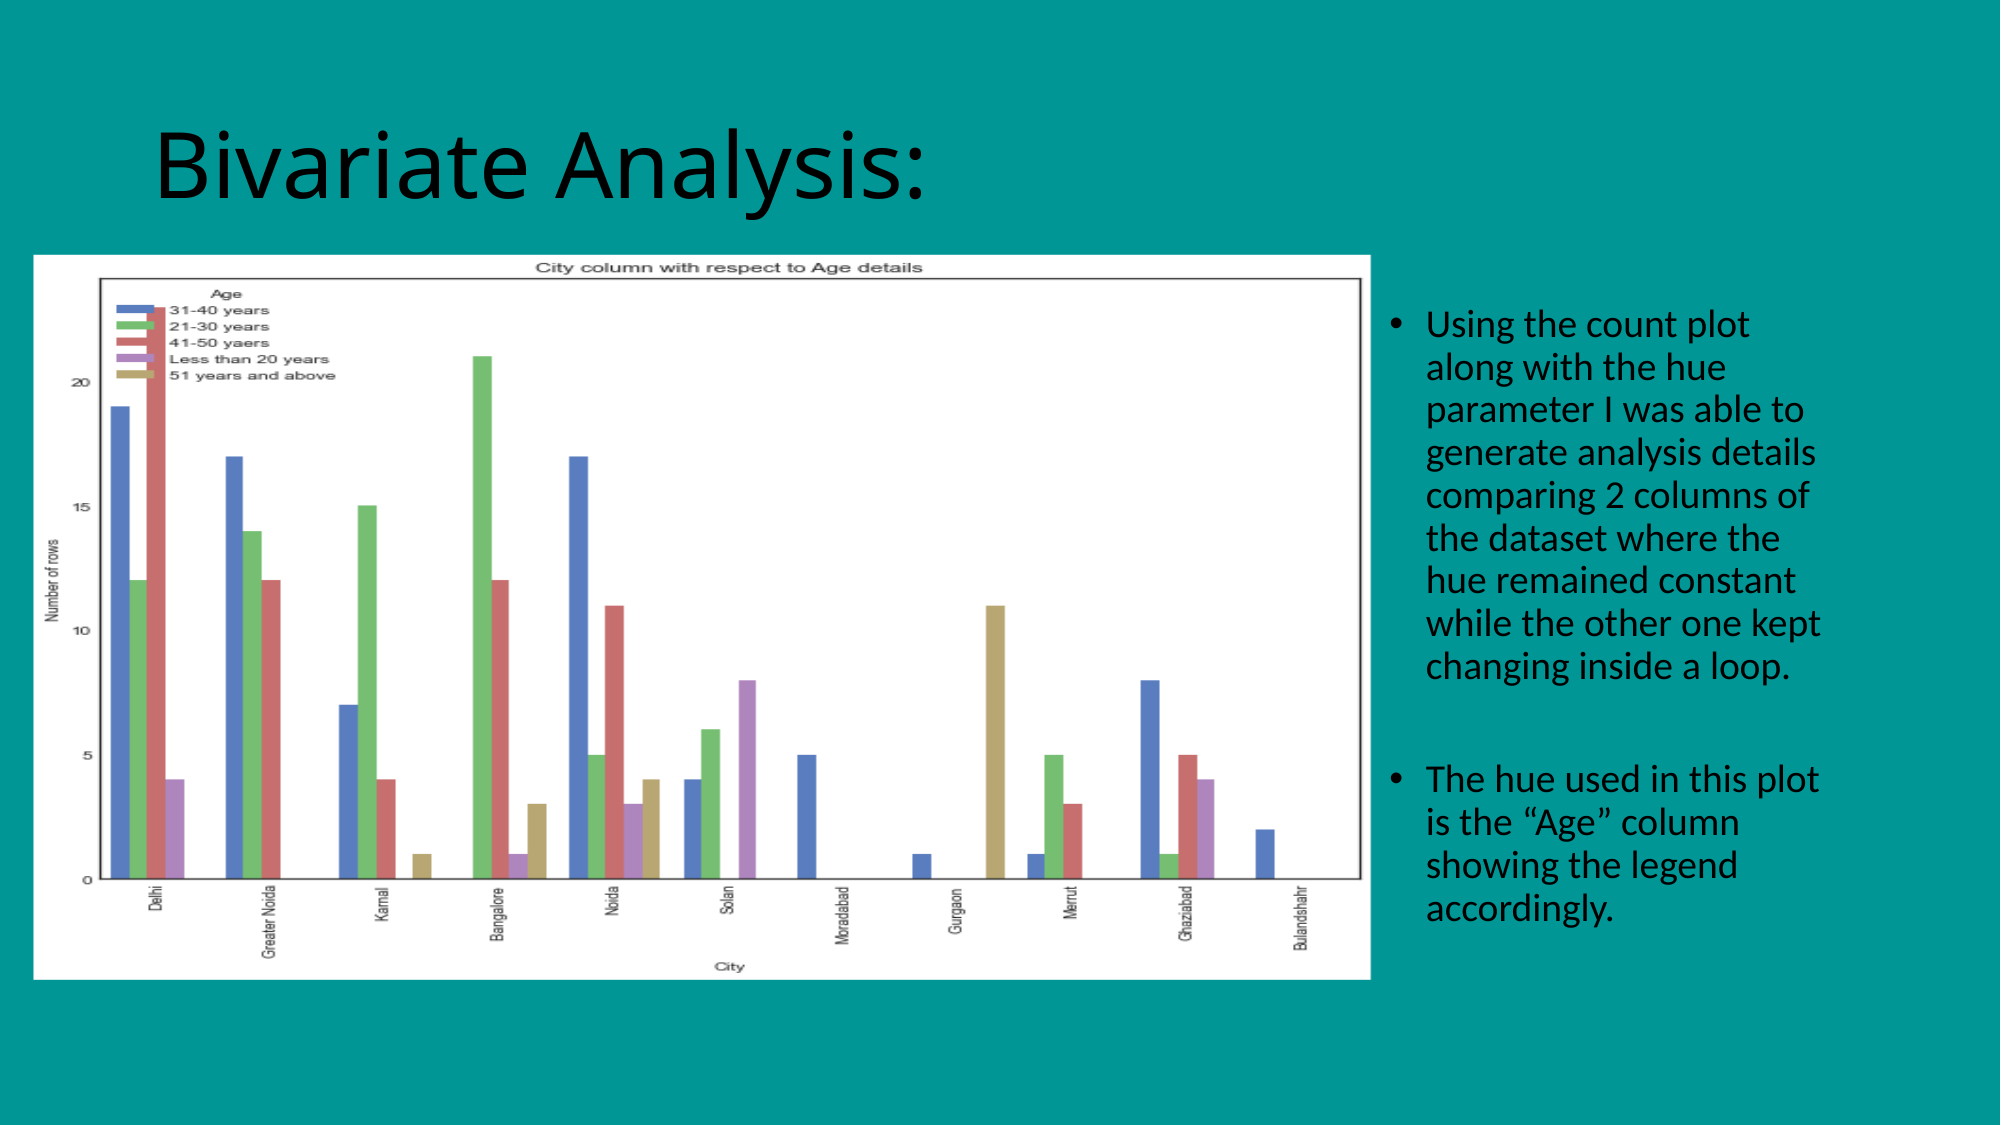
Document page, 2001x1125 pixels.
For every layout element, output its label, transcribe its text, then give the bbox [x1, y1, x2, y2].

text_box Using the count plot along with the hue parameter I was able to generate analysis details comparing 2 columns of the dataset where the hue remained constant while the other one kept changing inside a loop. The hue used in this plot is the “Age” column showing the legend accordingly. [1375, 296, 1842, 980]
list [32, 122, 1375, 1114]
title Bivariate Analysis: [137, 59, 1863, 278]
